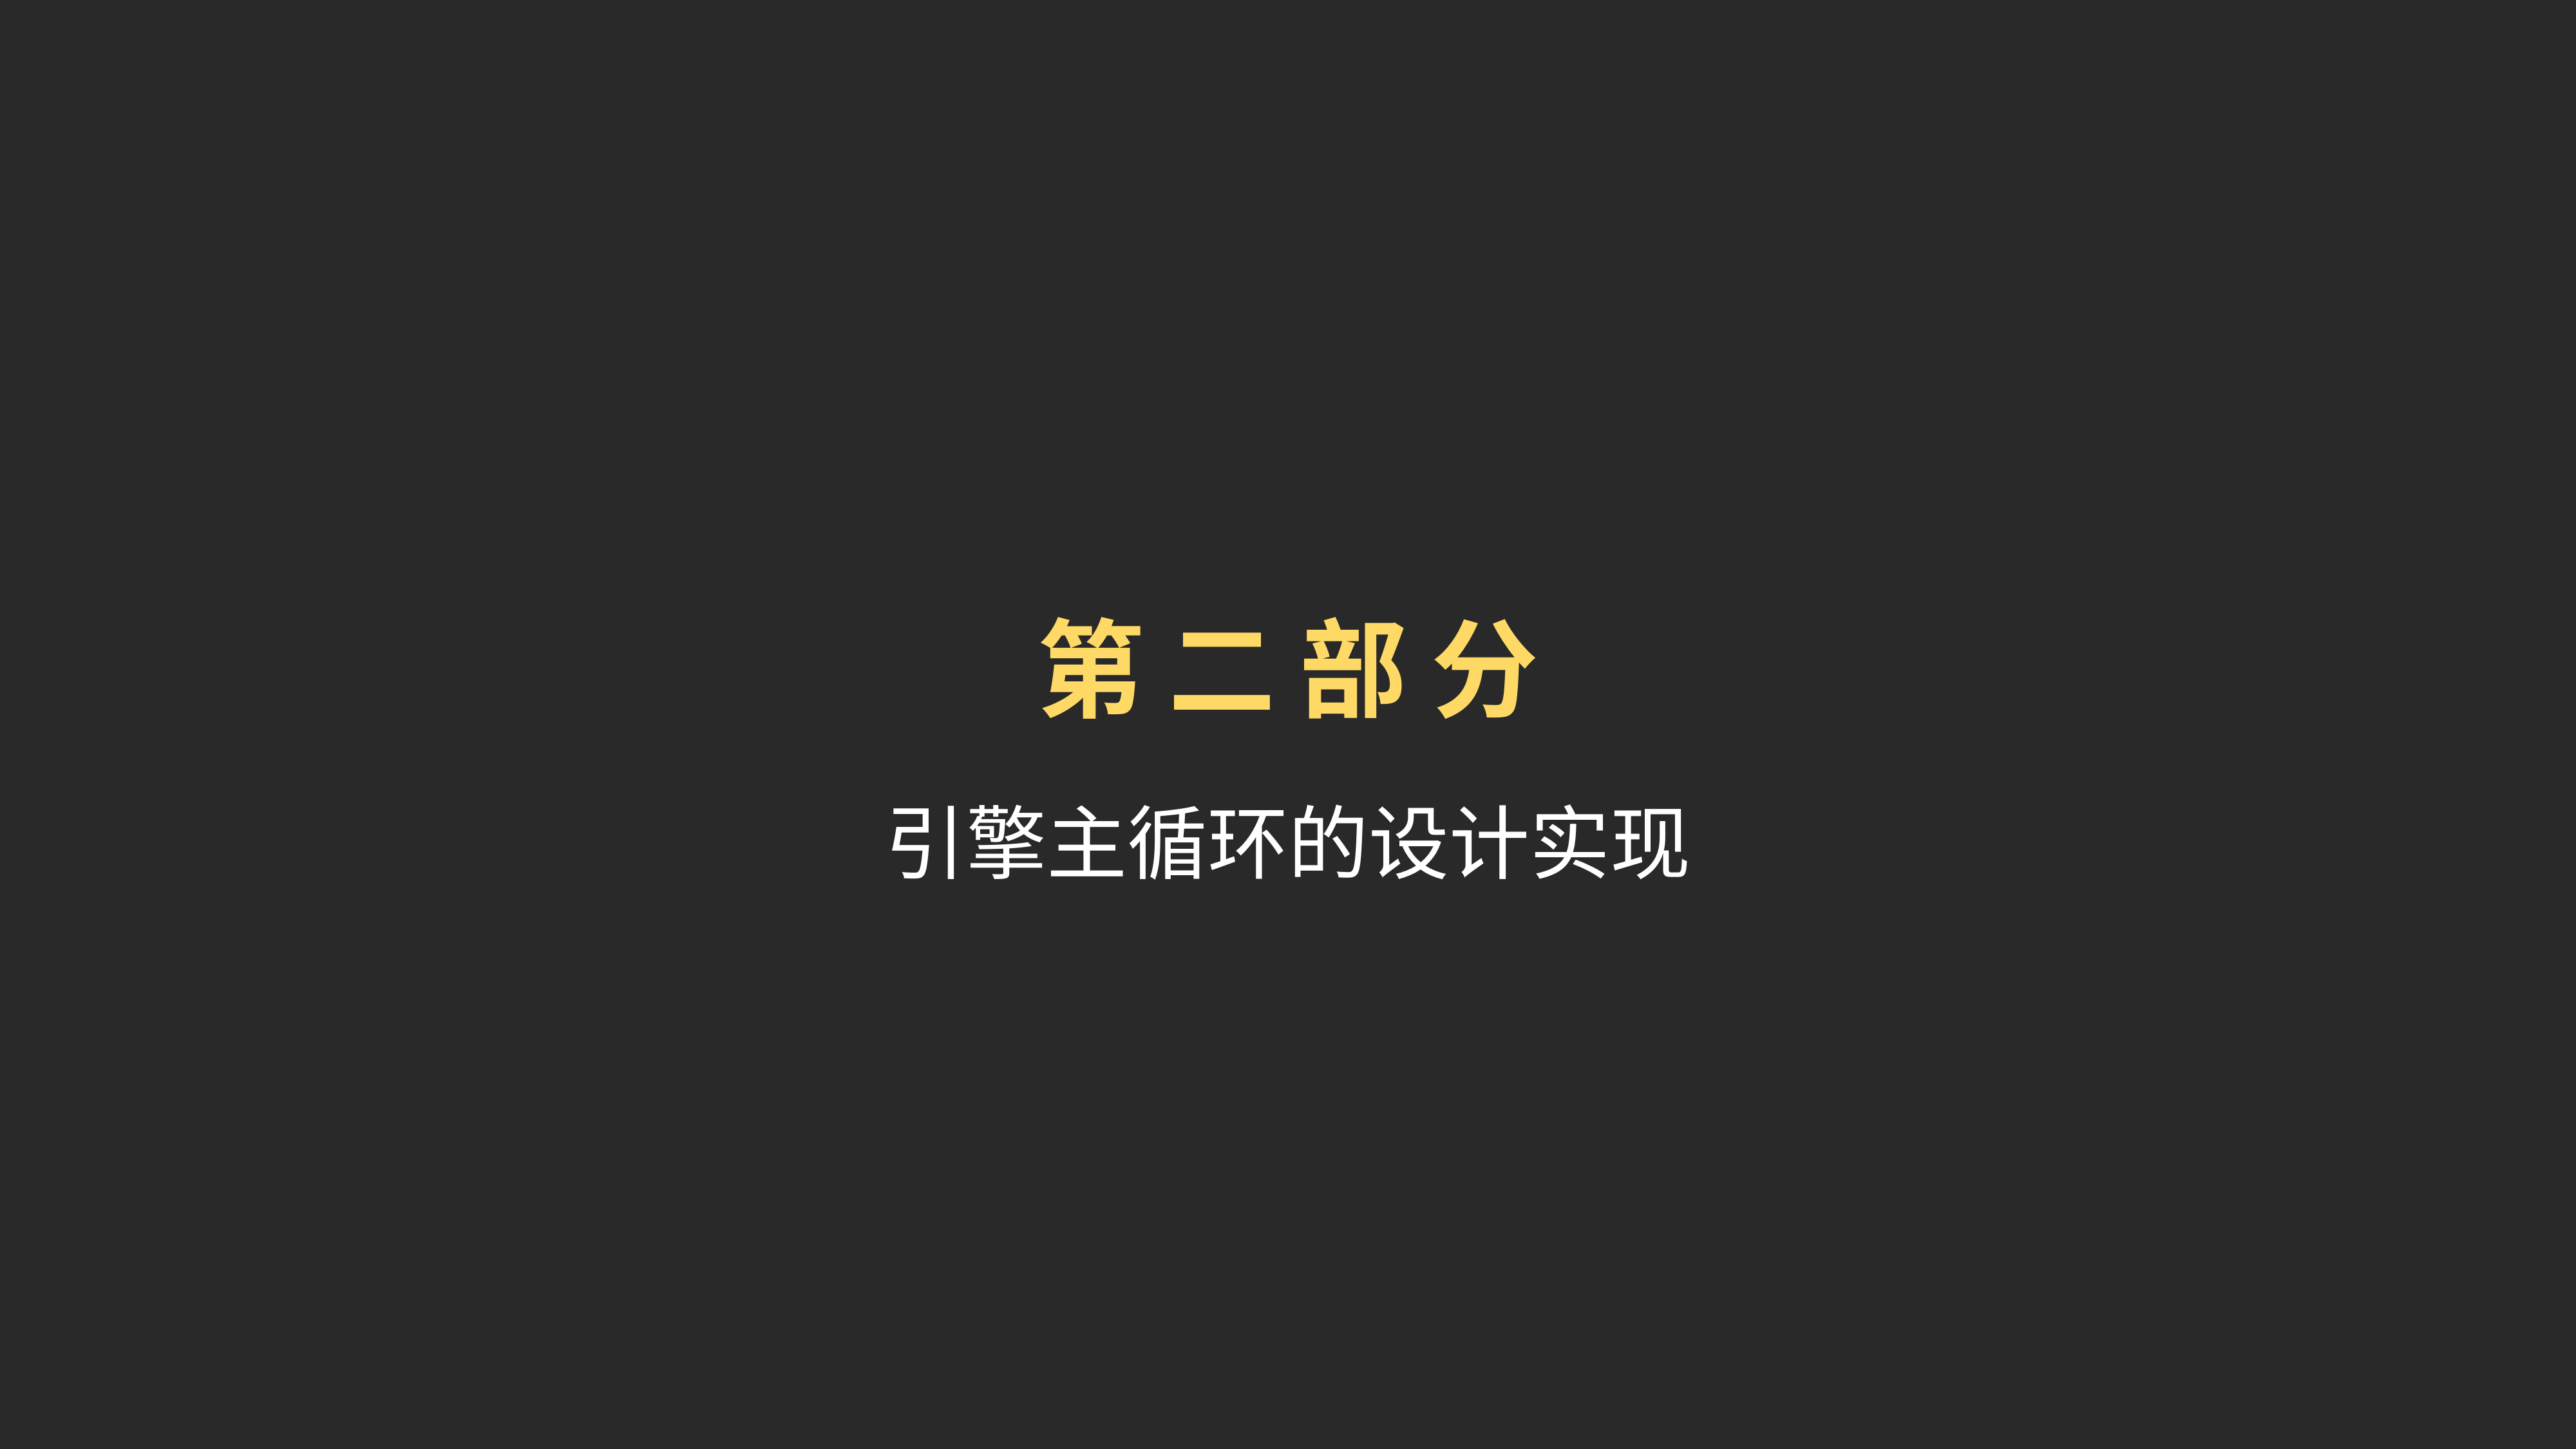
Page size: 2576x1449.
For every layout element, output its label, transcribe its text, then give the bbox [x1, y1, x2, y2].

text_box 第二部分 [1031, 596, 1545, 736]
text_box 引擎主循环的设计实现 [461, 786, 2115, 895]
